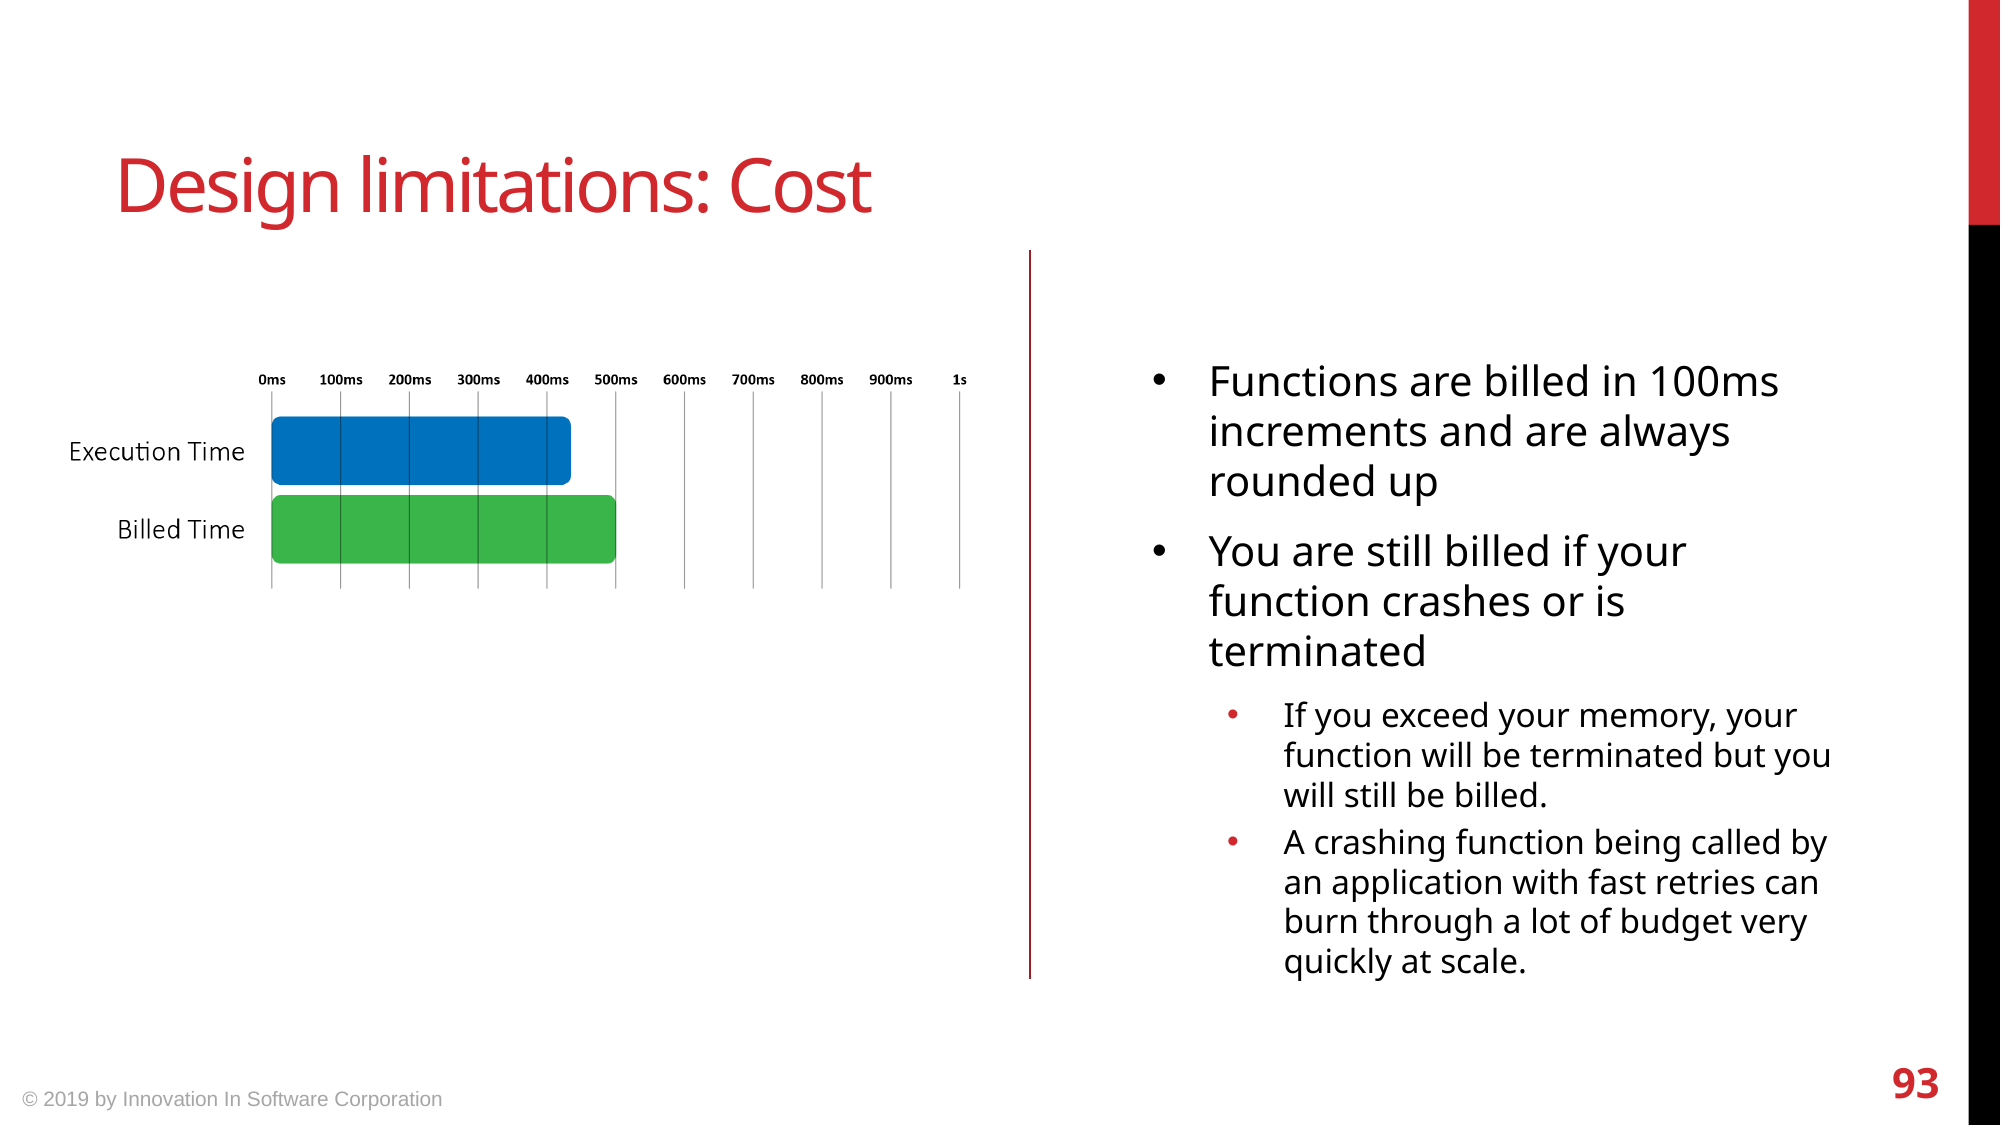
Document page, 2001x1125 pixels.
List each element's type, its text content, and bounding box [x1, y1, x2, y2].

picture [54, 356, 985, 613]
list Functions are billed in 100ms increments and are always rounded up You are still billed if your function crashes or is terminated If you exceed your memory, your function will be terminated but you will still be billed. A crashing function being called by an application with fast retries can burn through a lot of budget very quickly at scale. [1137, 235, 1858, 990]
title Design limitations: Cost [99, 25, 1786, 236]
footer © 2019 by Innovation In Software Corporation [7, 1078, 758, 1125]
slide_number 93 [1739, 1045, 1956, 1125]
